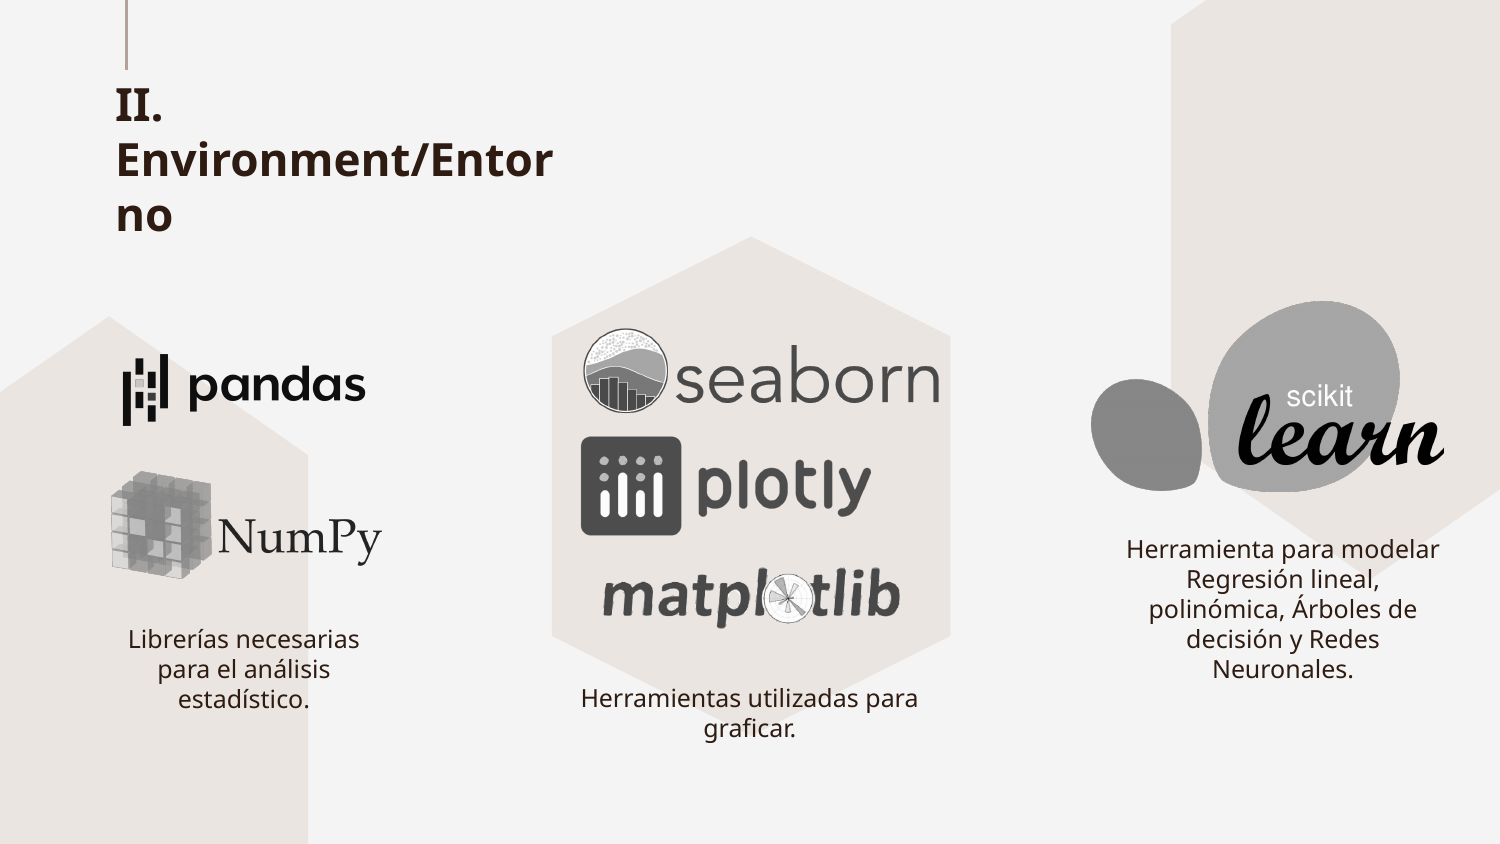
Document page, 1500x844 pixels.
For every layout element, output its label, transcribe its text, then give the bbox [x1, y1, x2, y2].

subtitle Herramientas utilizadas para graficar. [549, 667, 950, 765]
subtitle Librerías necesarias para el análisis estadístico. [105, 608, 383, 792]
picture [111, 471, 382, 579]
picture [1090, 301, 1444, 492]
picture [111, 336, 377, 444]
subtitle Herramienta para modelar Regresión lineal, polinómica, Árboles de decisión y Redes Neuronales. [1107, 518, 1460, 701]
picture [520, 320, 952, 659]
title II. Environment/Entorno [100, 61, 570, 158]
